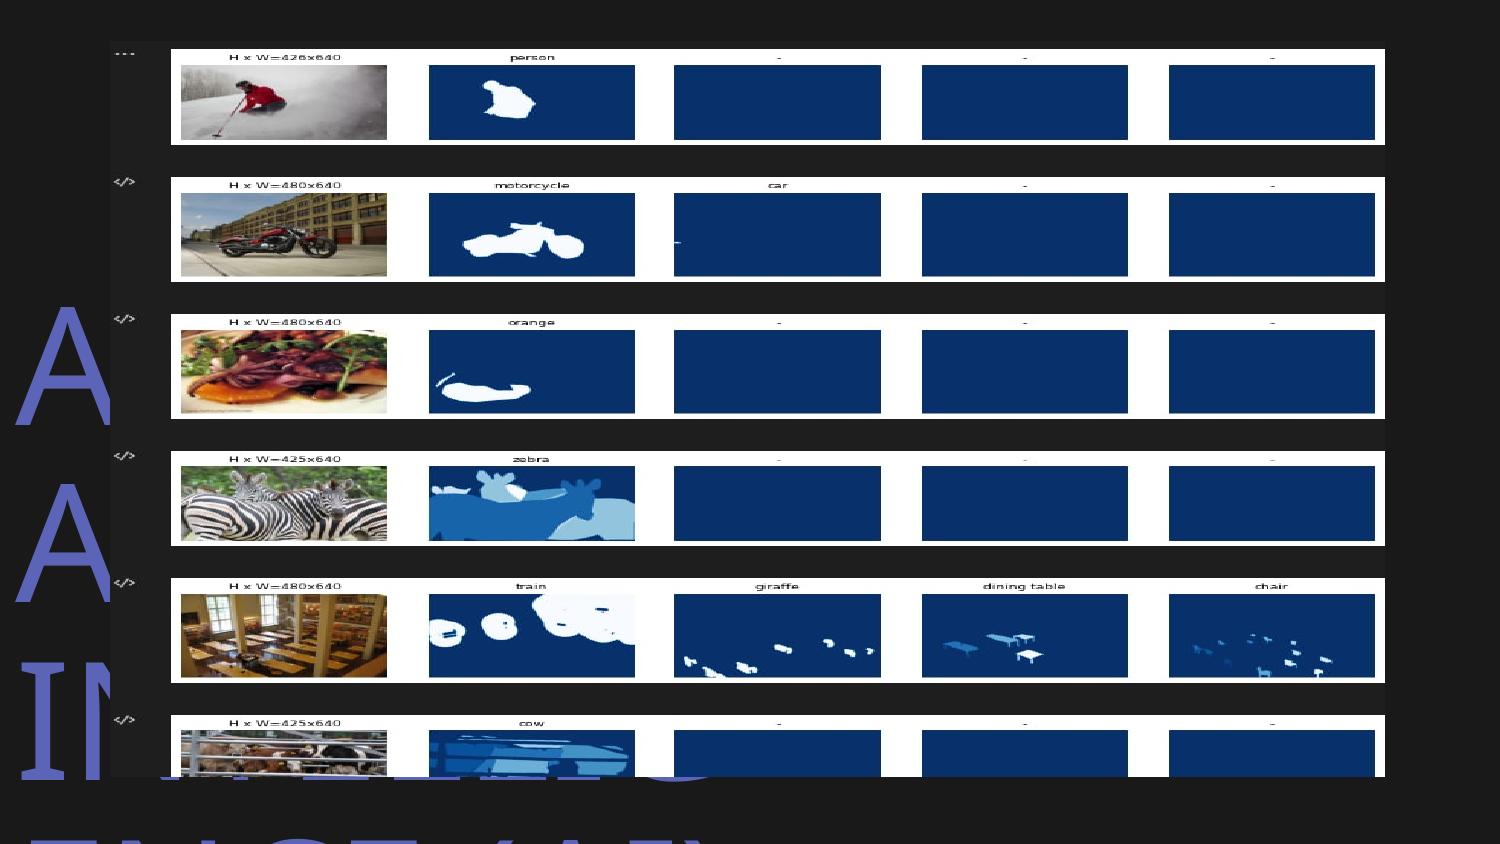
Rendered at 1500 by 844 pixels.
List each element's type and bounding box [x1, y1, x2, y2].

picture [110, 41, 1386, 777]
